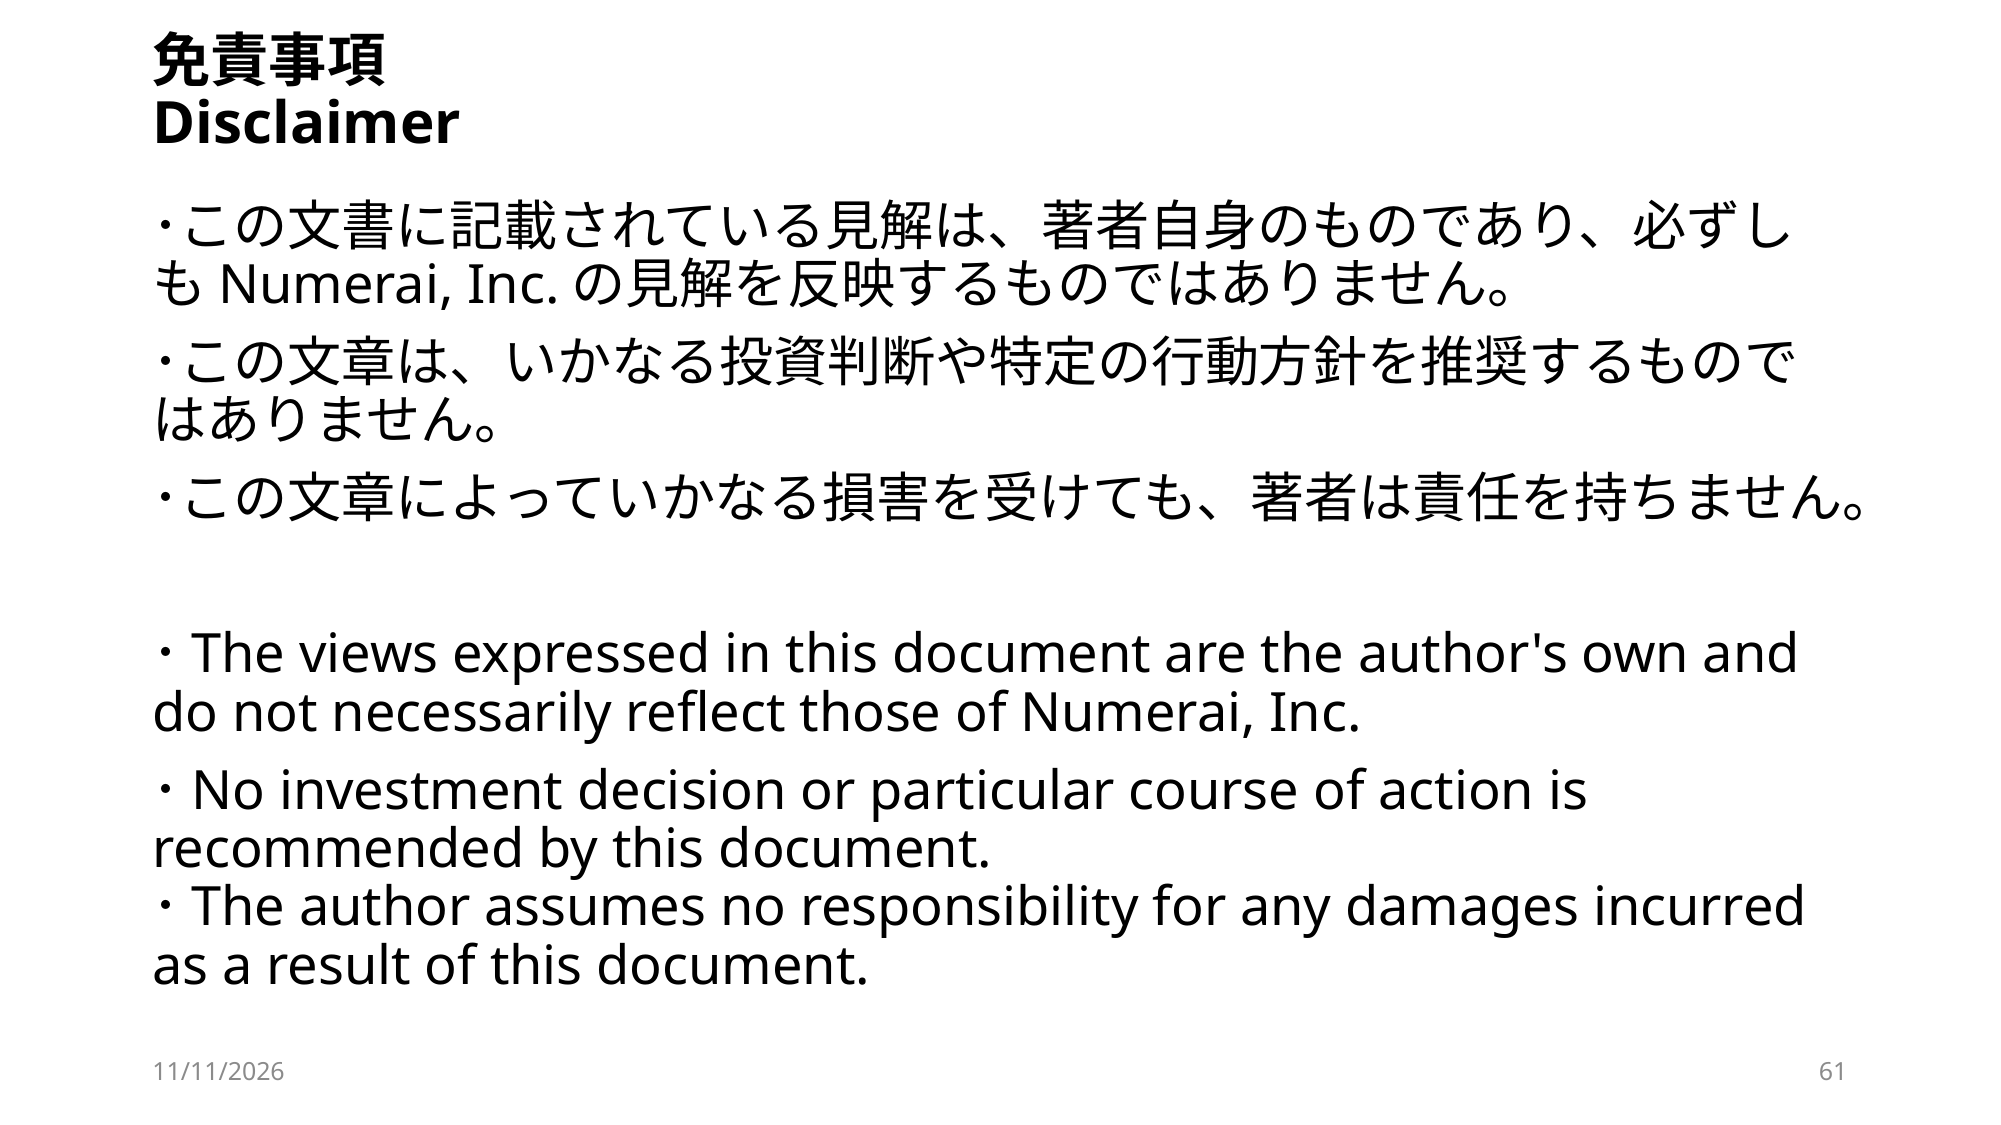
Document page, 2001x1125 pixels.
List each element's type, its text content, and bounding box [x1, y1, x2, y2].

slide_number 61 [1412, 1042, 1863, 1103]
title 免責事項 Disclaimer [137, 22, 1863, 165]
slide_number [137, 1042, 588, 1103]
list ･この文書に記載されている見解は、著者自身のものであり、必ずしもNumerai, Inc.の見解を反映するものではありません。 ･この文章は、いかなる投資判断や特定の行動方針を推奨するものではありません。 ･この文章によっていかなる損害を受けても、著者は責任を持ちません。 ･The views expressed in this document are the author's own and do not necessarily reflect those of Numerai, Inc. ･No investment decision or particular course of action is recommended by this document. ･The author assumes no responsibility for any damages incurred as a result of this document. [137, 190, 1863, 1015]
